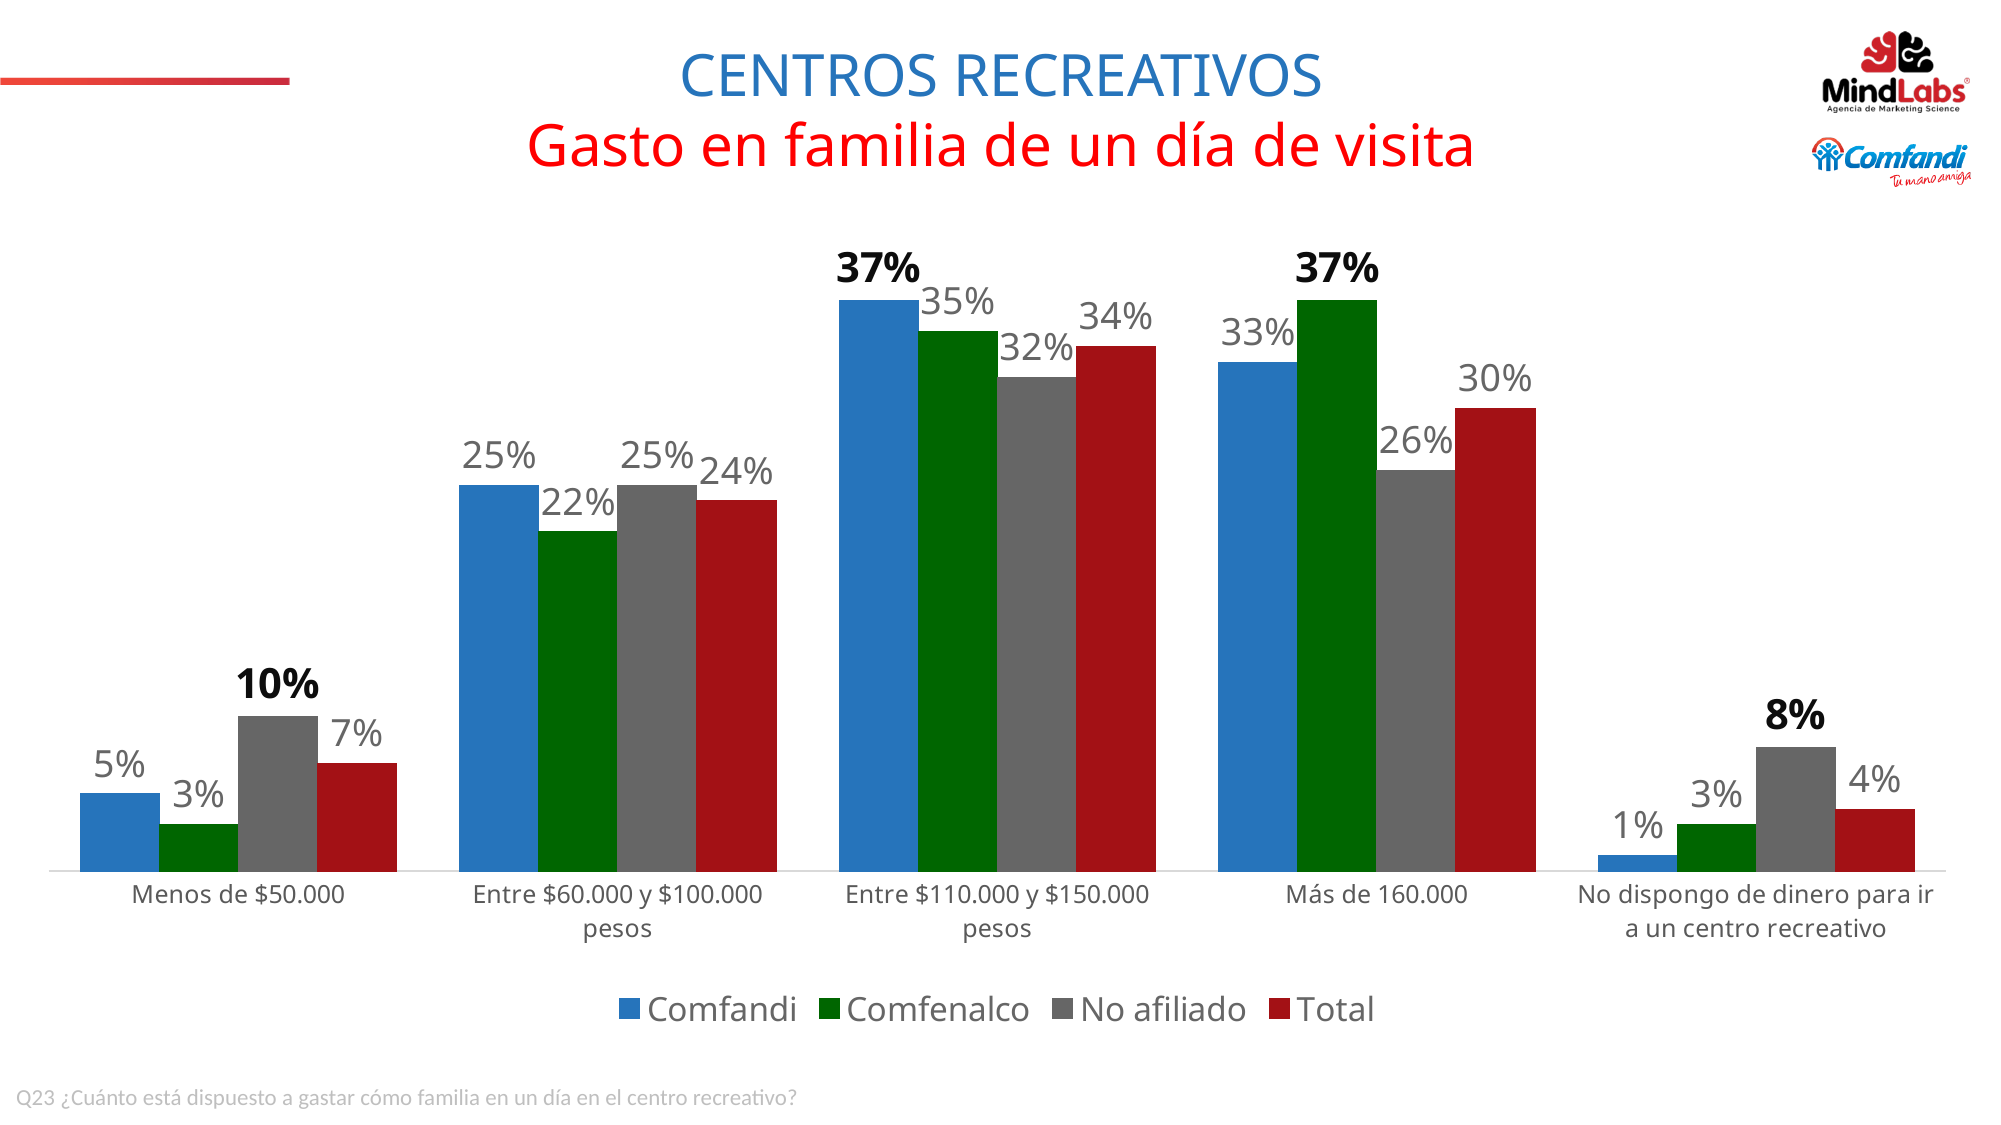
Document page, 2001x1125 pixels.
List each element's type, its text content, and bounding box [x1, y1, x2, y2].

text_box Q23 ¿Cuánto está dispuesto a gastar cómo familia en un día en el centro recreativo? [1, 1074, 1002, 1118]
title CENTROS RECREATIVOS Gasto en familia de un día de visita [428, 36, 1573, 176]
chart [24, 179, 1971, 1038]
picture [1812, 31, 1972, 190]
picture [0, 77, 291, 86]
